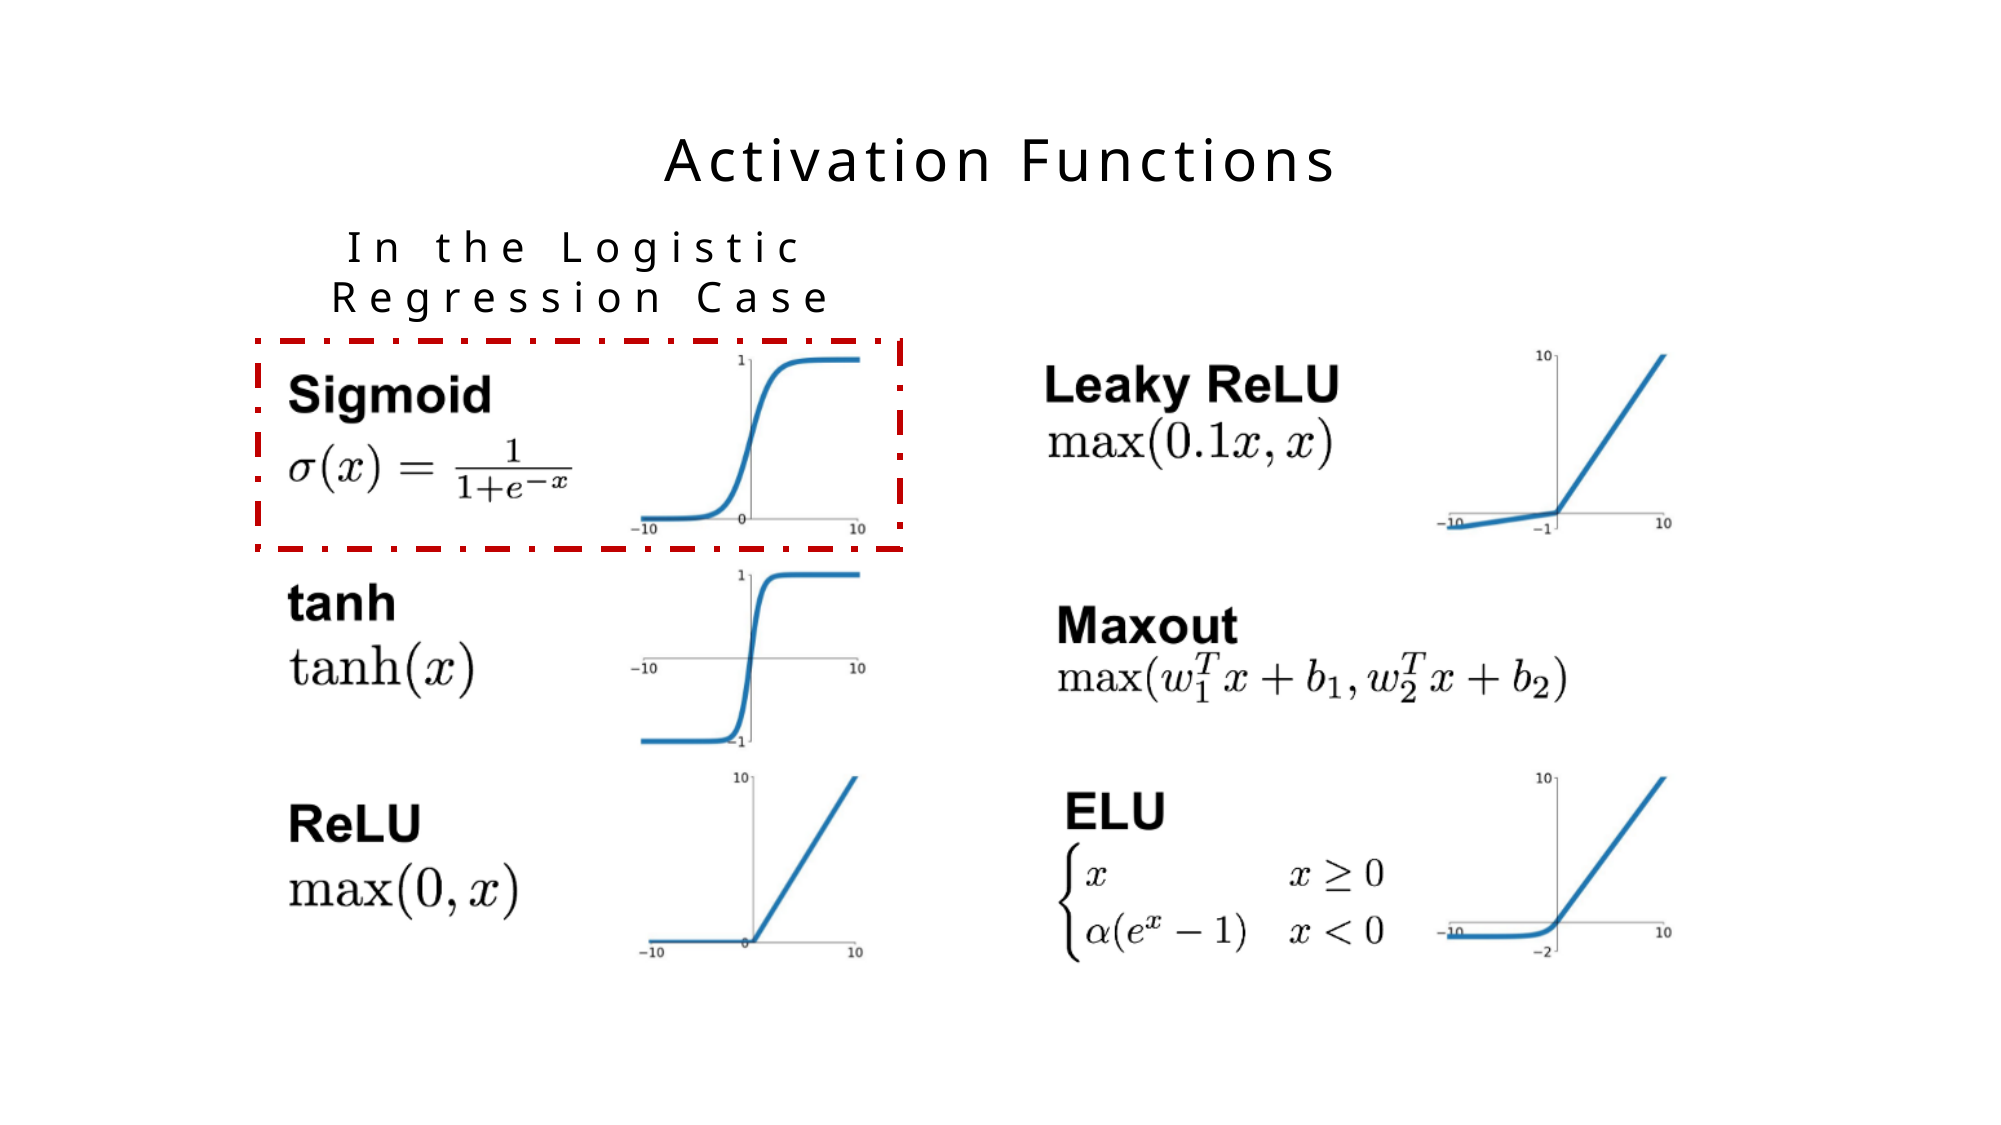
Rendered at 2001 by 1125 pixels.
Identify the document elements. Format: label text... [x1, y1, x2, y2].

picture [230, 341, 1770, 1001]
text_box In the Logistic Regression Case [301, 213, 857, 329]
text_box Activation Functions [245, 124, 1755, 304]
